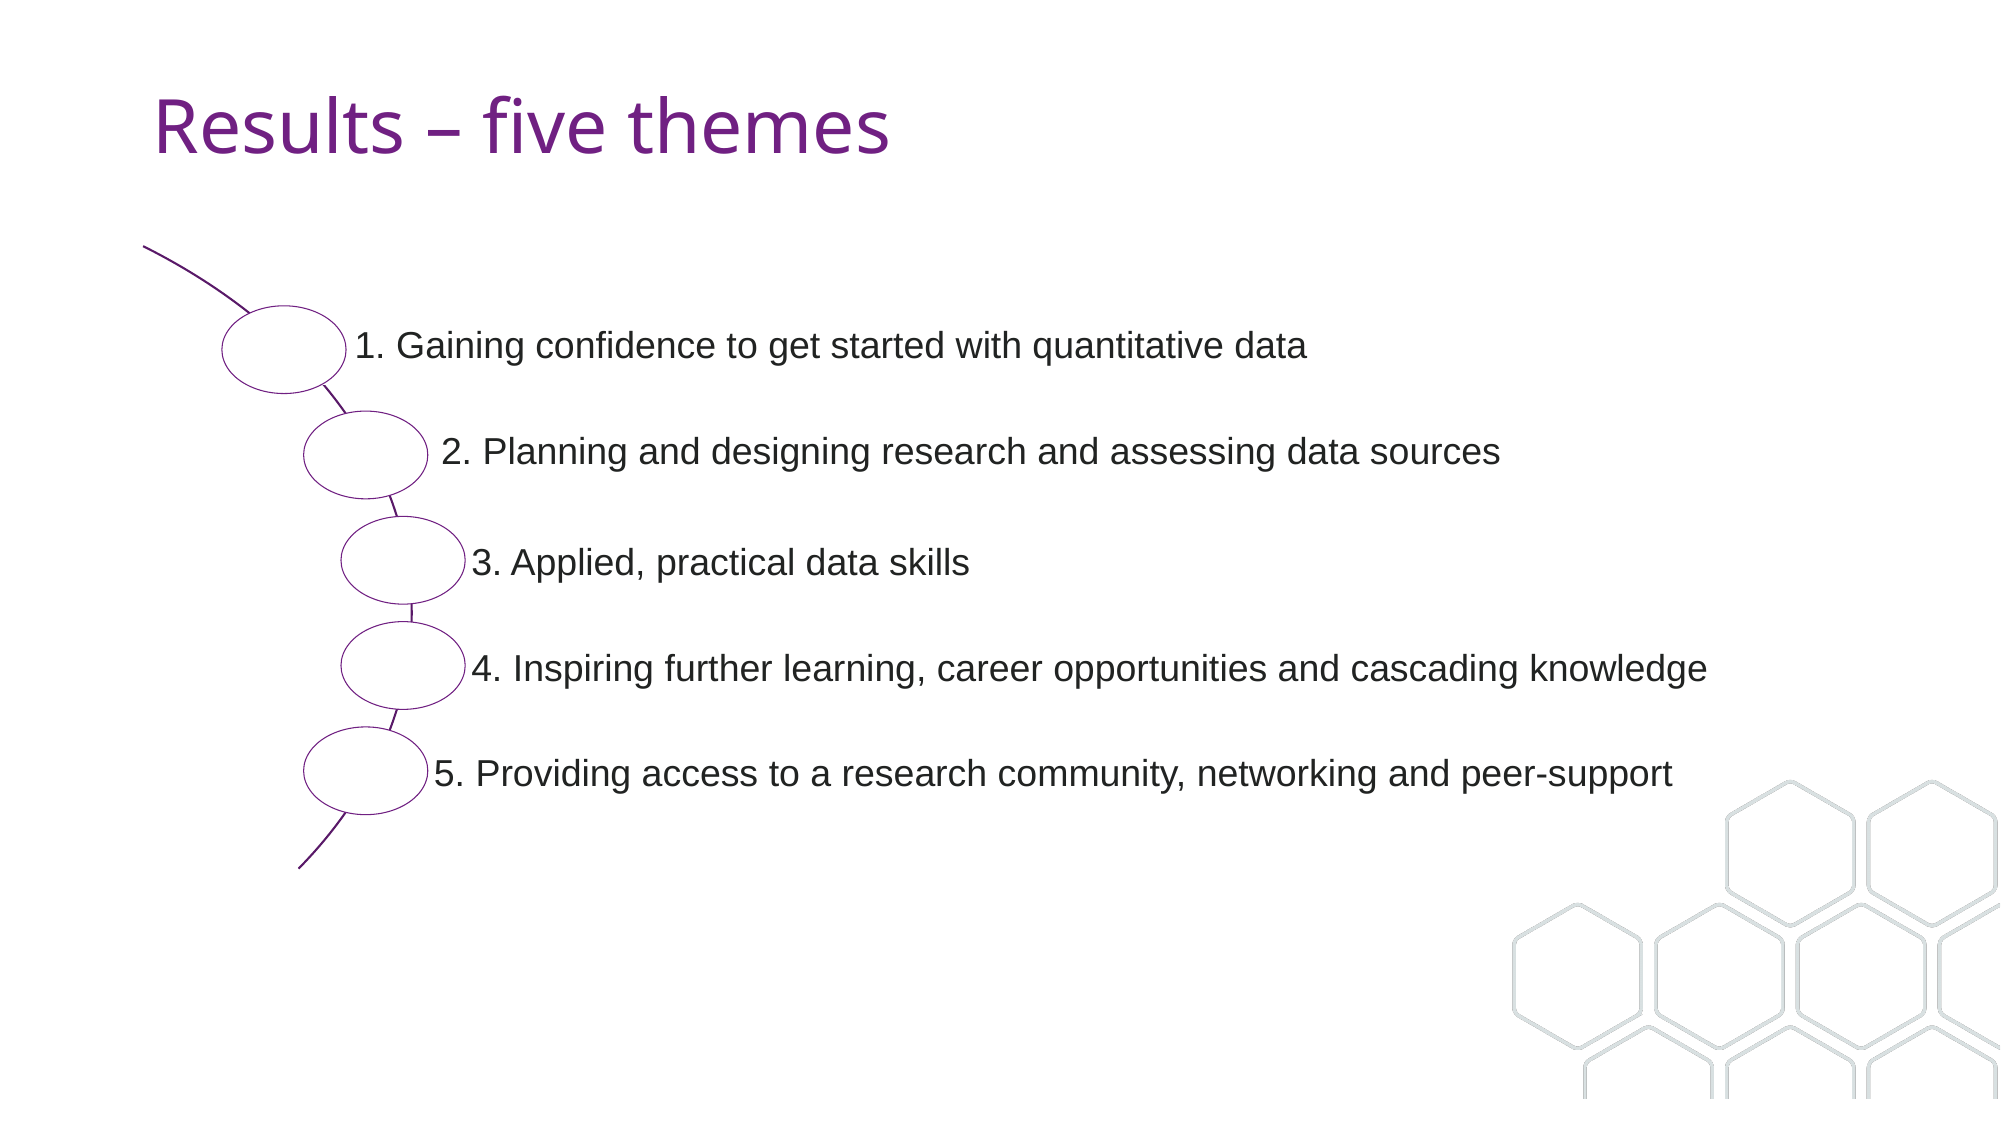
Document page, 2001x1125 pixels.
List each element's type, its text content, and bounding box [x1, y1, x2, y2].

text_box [0, 163, 1750, 1062]
picture [1412, 508, 2001, 1099]
title Results – five themes [137, 84, 1775, 175]
